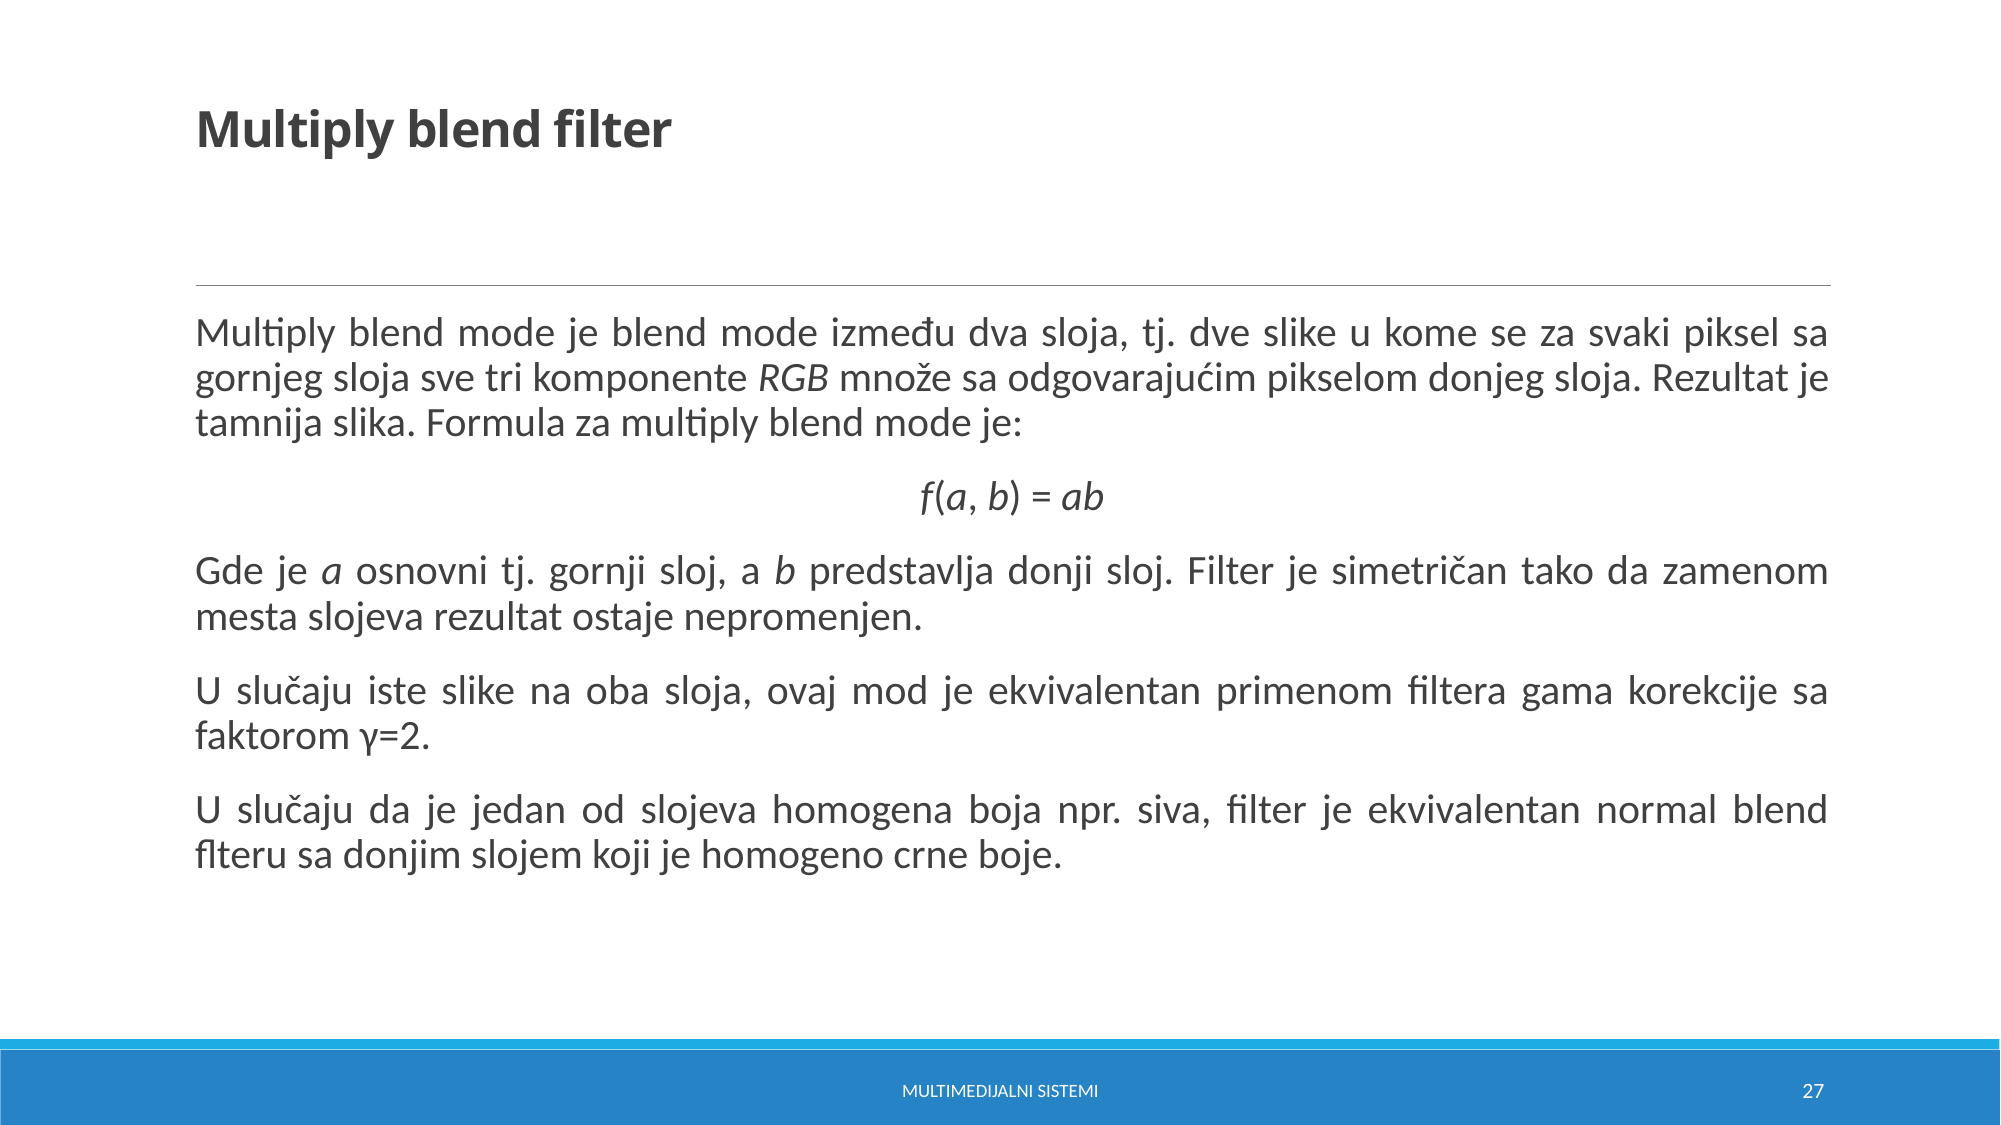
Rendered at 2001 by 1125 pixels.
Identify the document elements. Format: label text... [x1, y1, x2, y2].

title Multiply blend filter [180, 47, 1830, 285]
list Multiply blend mode je blend mode između dva sloja, tj. dve slike u kome se za svaki piksel sa gornjeg sloja sve tri komponente RGB množe sa odgovarajućim pikselom donjeg sloja. Rezultat je tamnija slika. Formula za multiply blend mode je: f(a, b) = ab Gde je a osnovni tj. gornji sloj, a b predstavlja donji sloj. Filter je simetričan tako da zamenom mesta slojeva rezultat ostaje nepromenjen. U slučaju iste slike na oba sloja, ovaj mod je ekvivalentan primenom filtera gama korekcije sa faktorom γ=2. U slučaju da je jedan od slojeva homogena boja npr. siva, filter je ekvivalentan normal blend flteru sa donjim slojem koji je homogeno crne boje. [180, 302, 1830, 965]
footer Multimedijalni sistemi [604, 1059, 1396, 1120]
slide_number 27 [1624, 1059, 1840, 1120]
